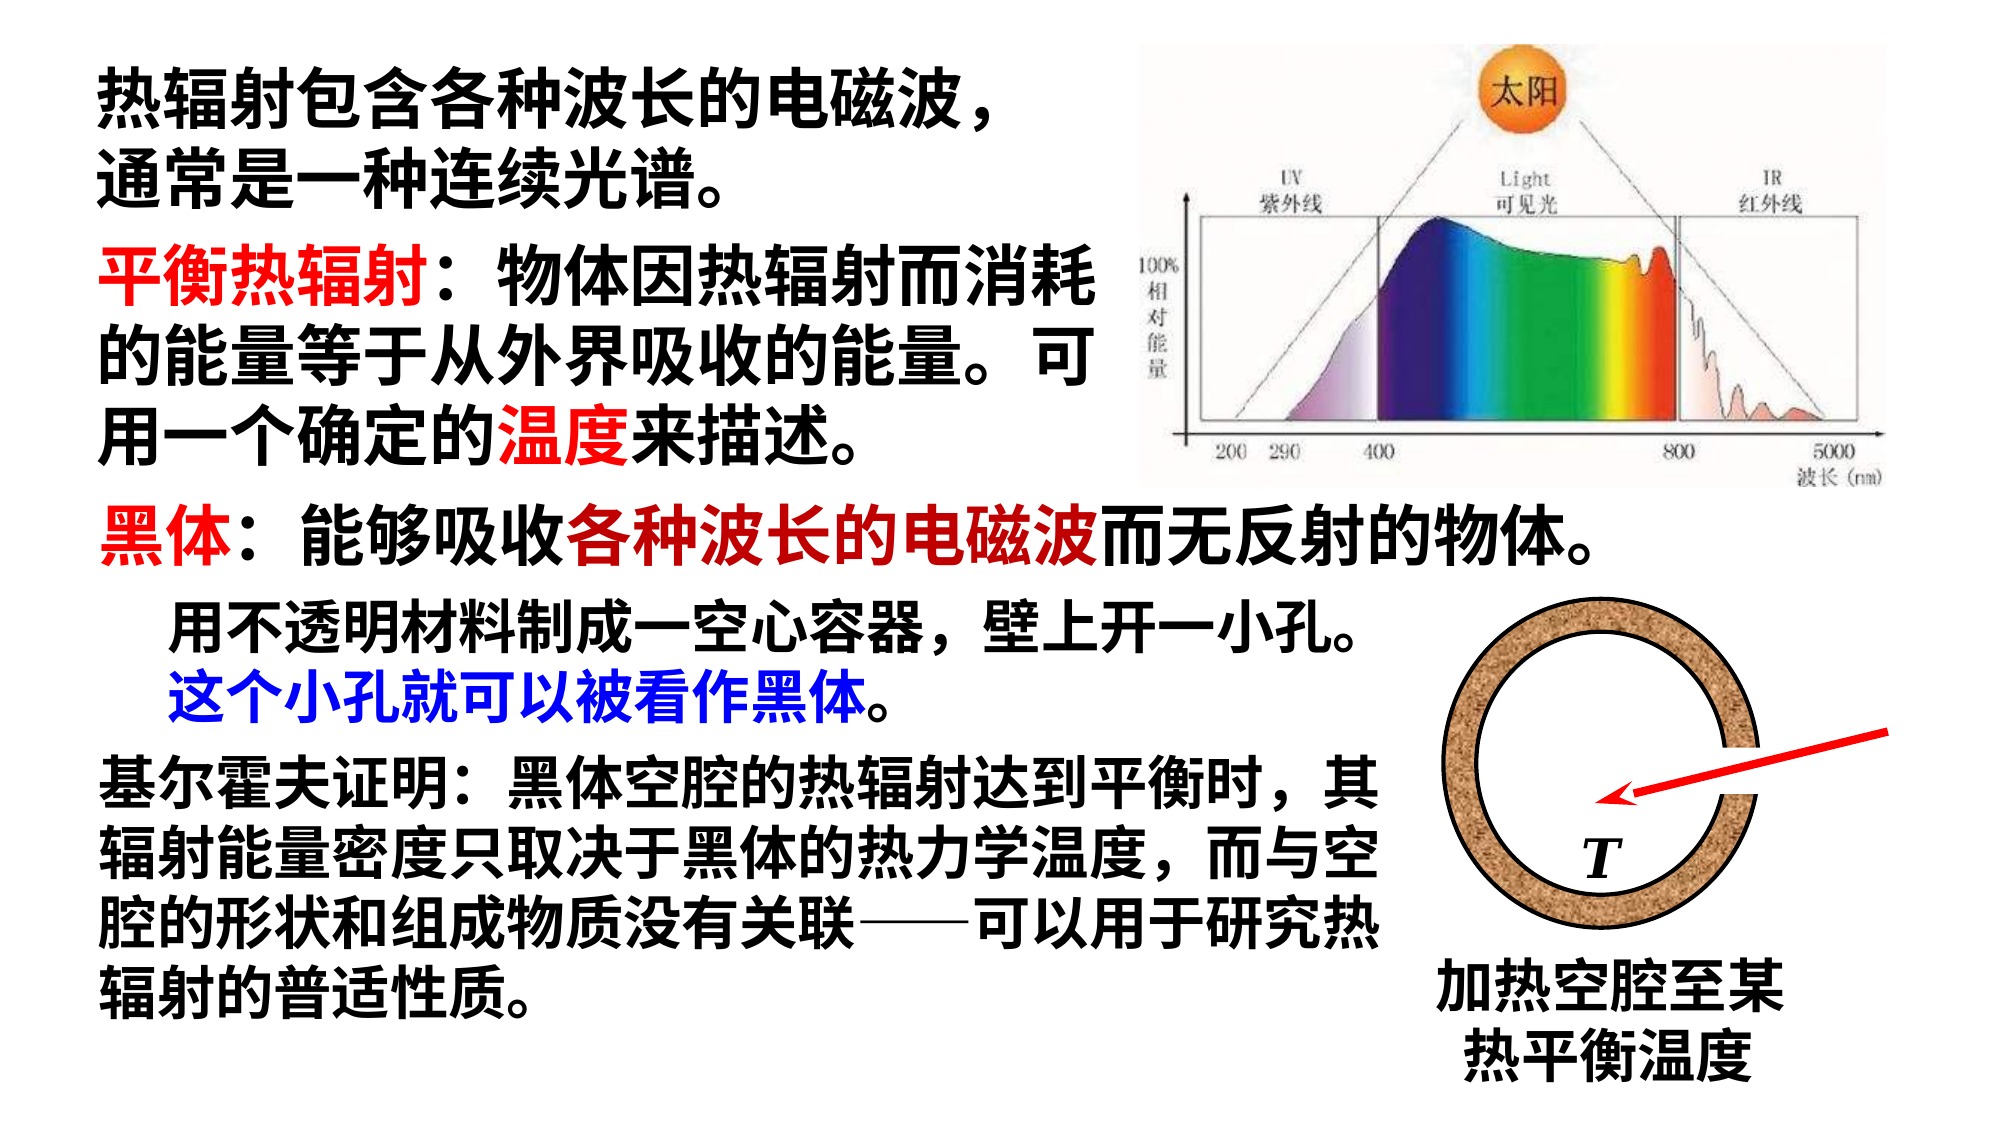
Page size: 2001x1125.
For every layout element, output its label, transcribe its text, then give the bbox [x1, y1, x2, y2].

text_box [1594, 731, 1888, 804]
text_box 基尔霍夫证明：黑体空腔的热辐射达到平衡时，其 辐射能量密度只取决于黑体的热力学温度，而与空 腔的形状和组成物质没有关联——可以用于研究热 辐射的普适性质。 [84, 738, 1396, 1034]
picture [1139, 44, 1886, 487]
text_box 热辐射包含各种波长的电磁波， 通常是一种连续光谱。 [81, 49, 1046, 225]
text_box 加热空腔至某 热平衡温度 [1420, 941, 1801, 1097]
text_box [1442, 597, 1757, 929]
text_box 用不透明材料制成一空心容器，壁上开一小孔。 这个小孔就可以被看作黑体。 [152, 582, 1406, 738]
text_box 黑体：能够吸收各种波长的电磁波而无反射的物体。 [83, 486, 1649, 582]
